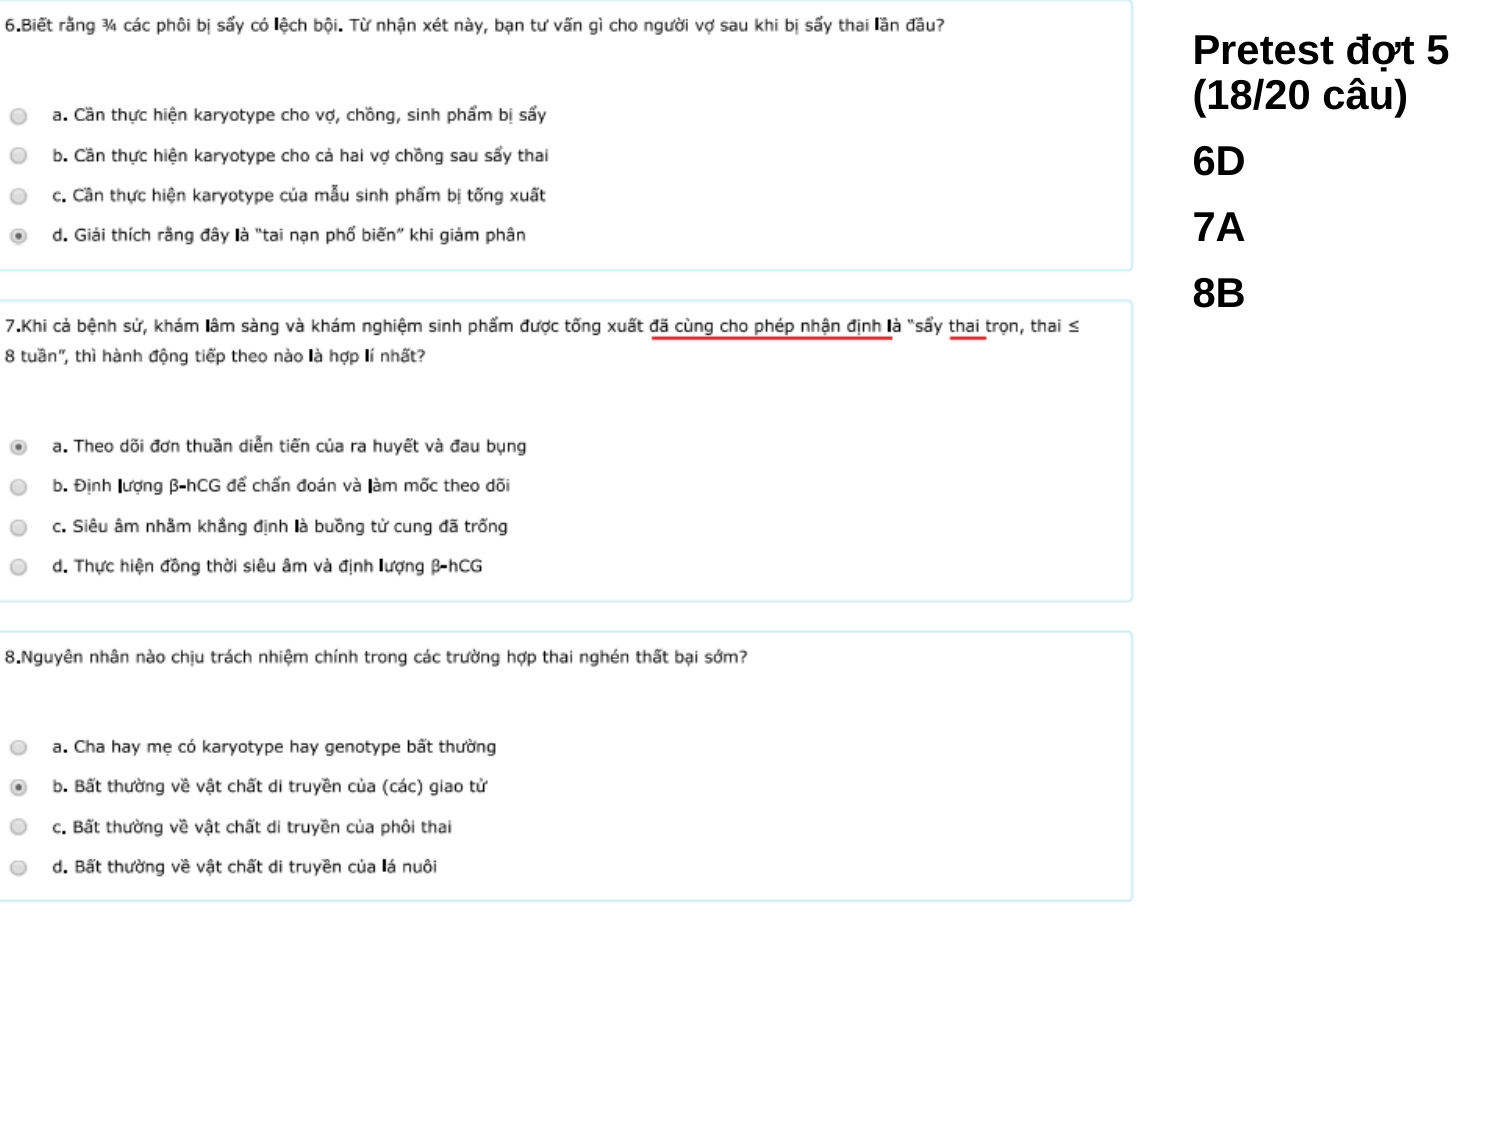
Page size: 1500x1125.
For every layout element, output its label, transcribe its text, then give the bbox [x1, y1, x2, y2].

text_box Pretest đợt 5 (18/20 câu) 6D 7A 8B [1177, 20, 1500, 1094]
picture [0, 0, 1146, 911]
